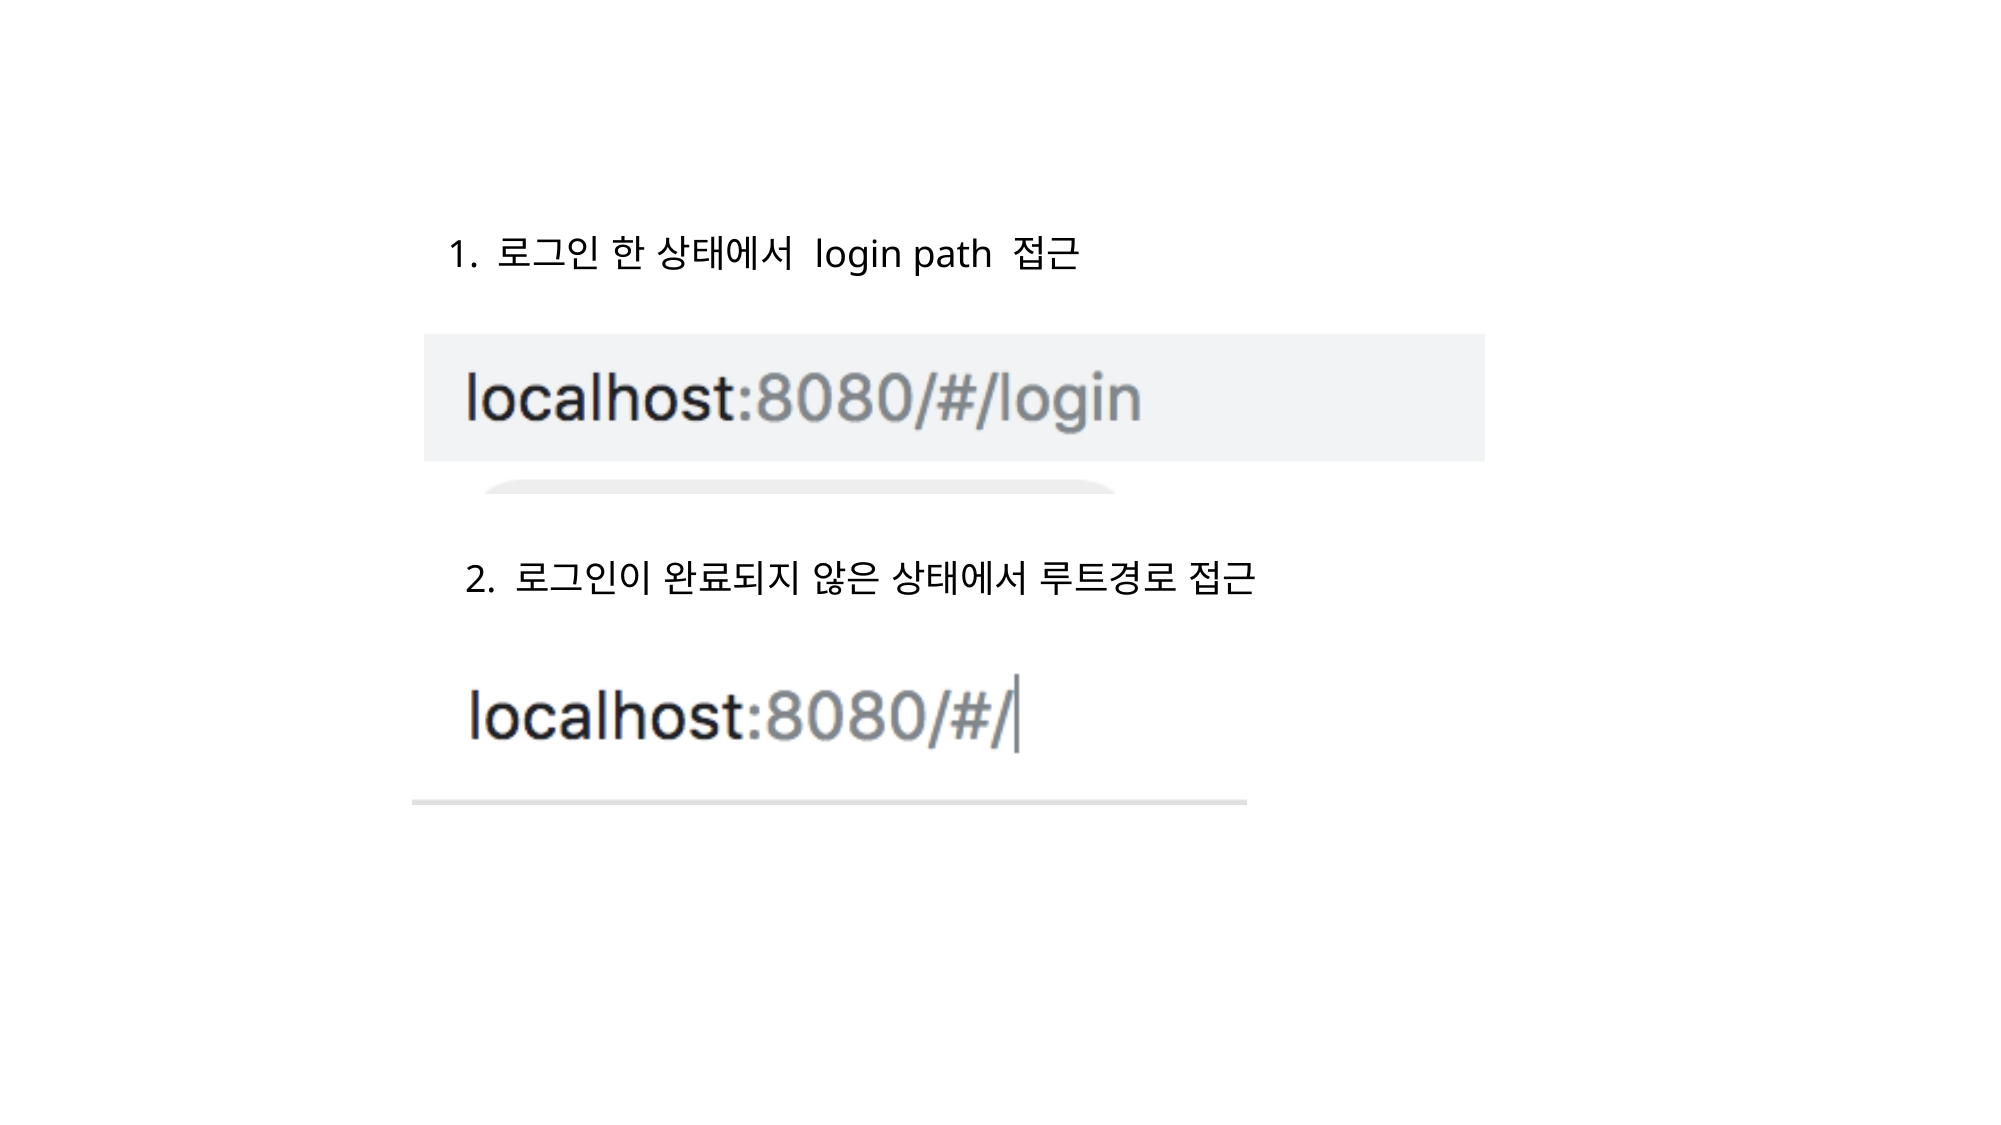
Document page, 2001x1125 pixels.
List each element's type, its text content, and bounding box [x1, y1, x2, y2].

picture [424, 330, 1485, 494]
text_box 2. 로그인이 완료되지 않은 상태에서 루트경로 접근 [450, 548, 1273, 608]
text_box 1. 로그인 한 상태에서 login path 접근 [432, 222, 1097, 283]
picture [412, 642, 1247, 805]
